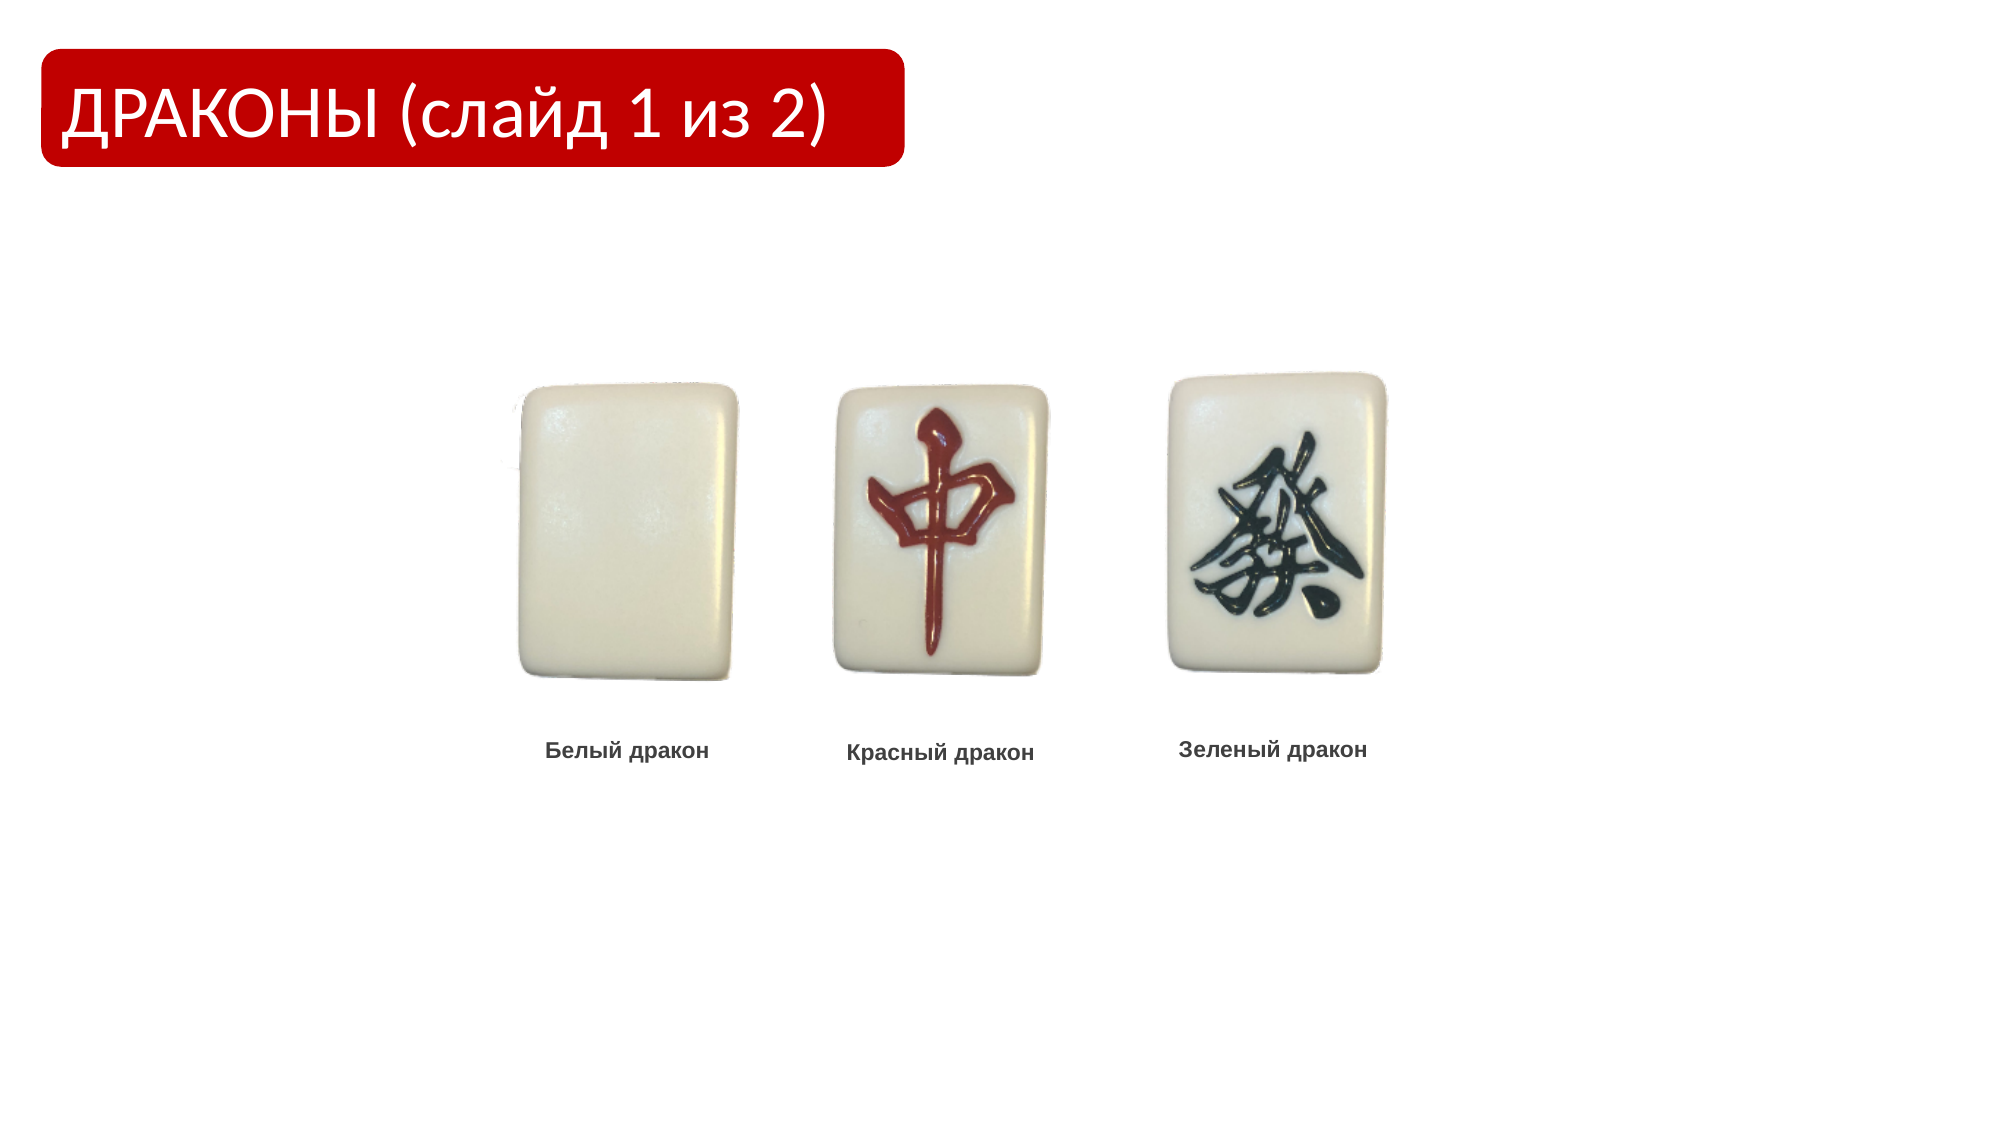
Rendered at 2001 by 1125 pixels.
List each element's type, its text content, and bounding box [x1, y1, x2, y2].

picture [815, 375, 1066, 698]
text_box Красный дракон [823, 730, 1059, 773]
text_box Зеленый дракон [1155, 727, 1391, 770]
text_box Белый дракон [500, 728, 736, 771]
picture [1143, 363, 1403, 686]
text_box ДРАКОНЫ (слайд 1 из 2) [40, 47, 906, 168]
picture [500, 367, 750, 701]
